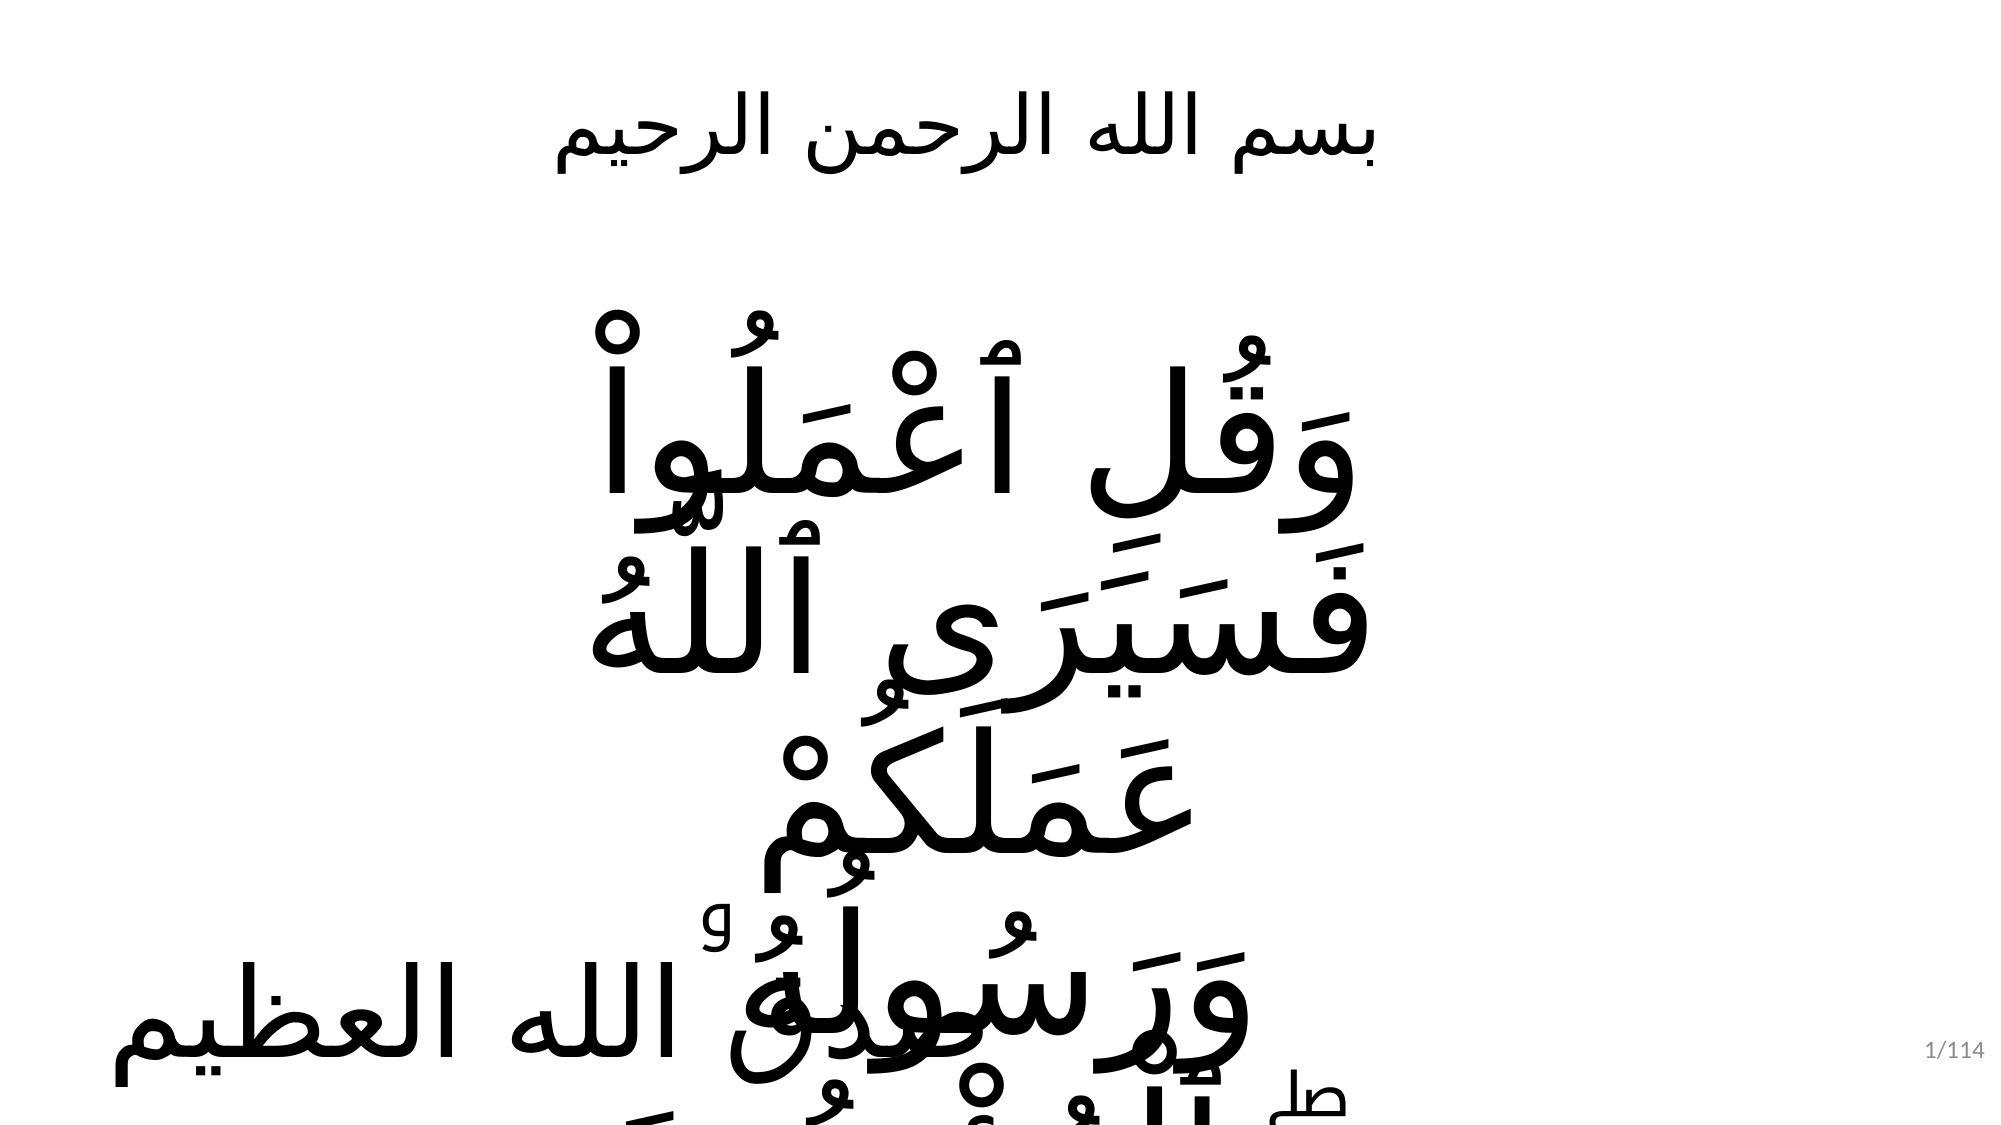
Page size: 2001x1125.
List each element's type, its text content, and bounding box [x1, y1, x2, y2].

title بسم الله الرحمن الرحيم [230, 75, 1731, 181]
text_box وَقُلِ ٱعْمَلُواْ فَسَيَرَى ٱللَّهُ عَمَلَكُمْ وَرَسُولُهُۥ وَٱلْمُؤْمِنُونَ ۖ [480, 342, 1481, 1125]
text_box صدق الله العظيم [0, 876, 1206, 1092]
